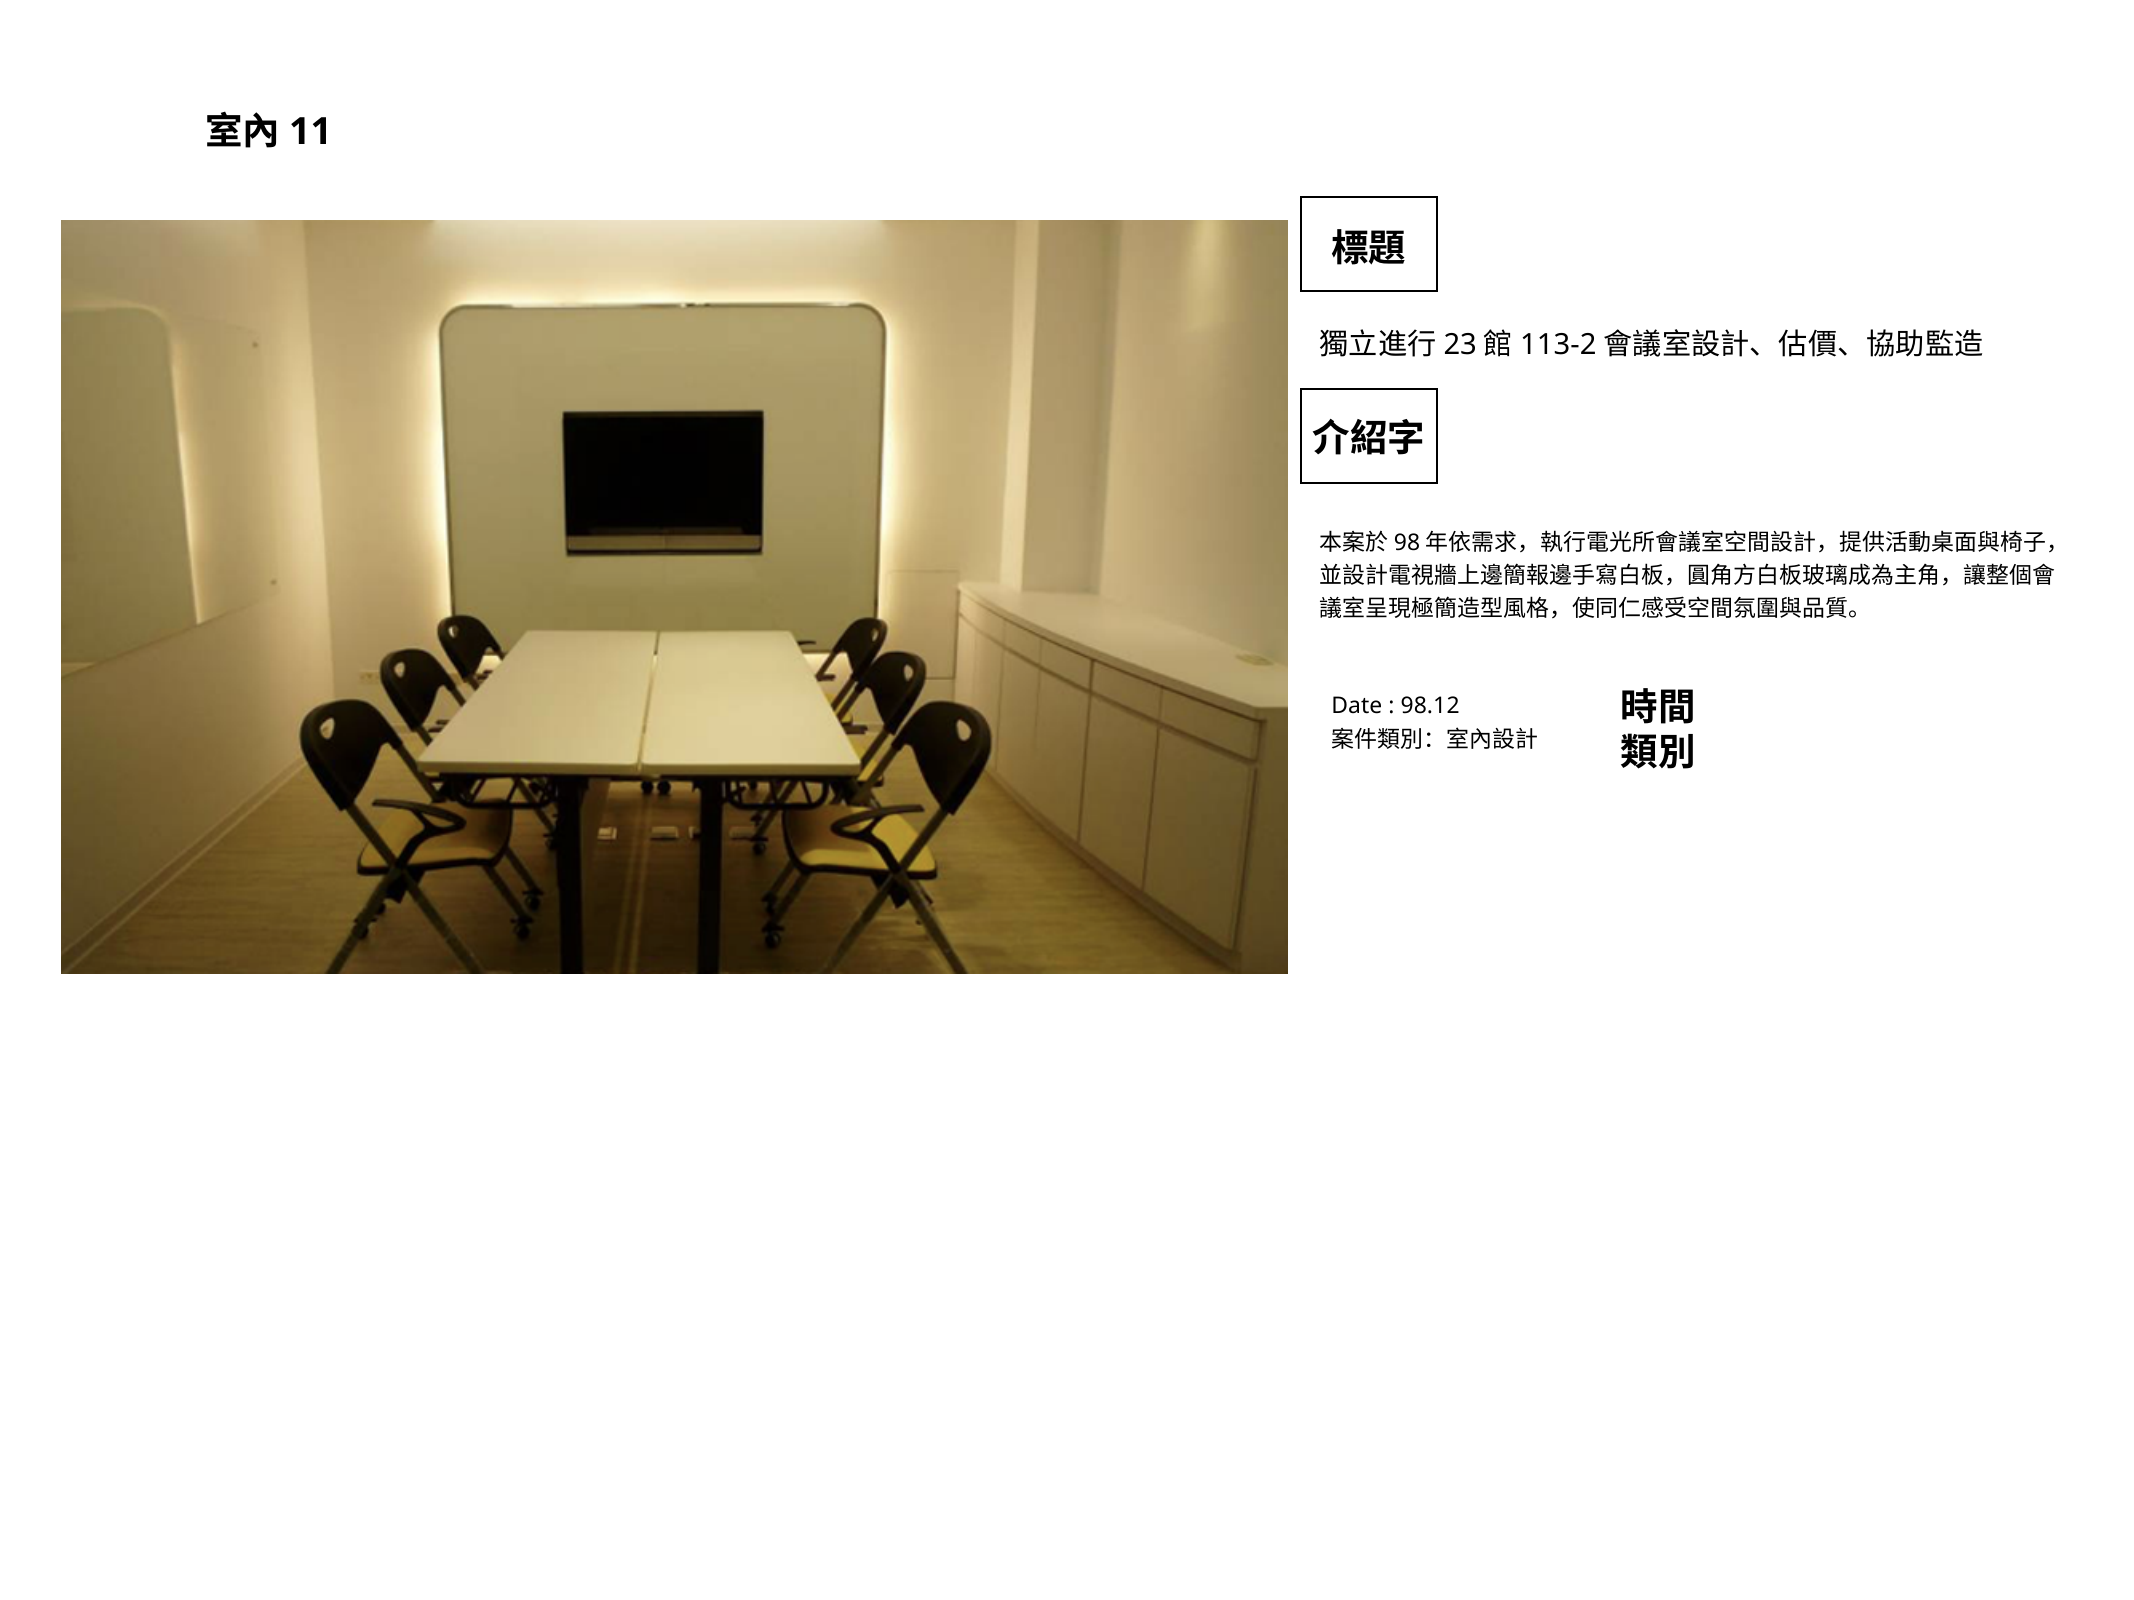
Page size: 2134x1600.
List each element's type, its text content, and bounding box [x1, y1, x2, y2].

text_box 獨立進行23館113-2會議室設計、估價、協助監造 [1311, 317, 1993, 369]
text_box 本案於98年依需求，執行電光所會議室空間設計，提供活動桌面與椅子， 並設計電視牆上邊簡報邊手寫白板，圓角方白板玻璃成為主角，讓整個會 議室呈現極簡造型風格，使同仁感受空間氛圍與品質。 [1311, 522, 2079, 630]
text_box 室內11 [196, 99, 341, 161]
text_box 時間 類別 [1612, 674, 1705, 782]
picture [60, 220, 1288, 975]
text_box [1300, 389, 1437, 483]
text_box [1300, 197, 1437, 292]
text_box Date : 98.12 案件類別：室內設計 [1323, 685, 1547, 761]
